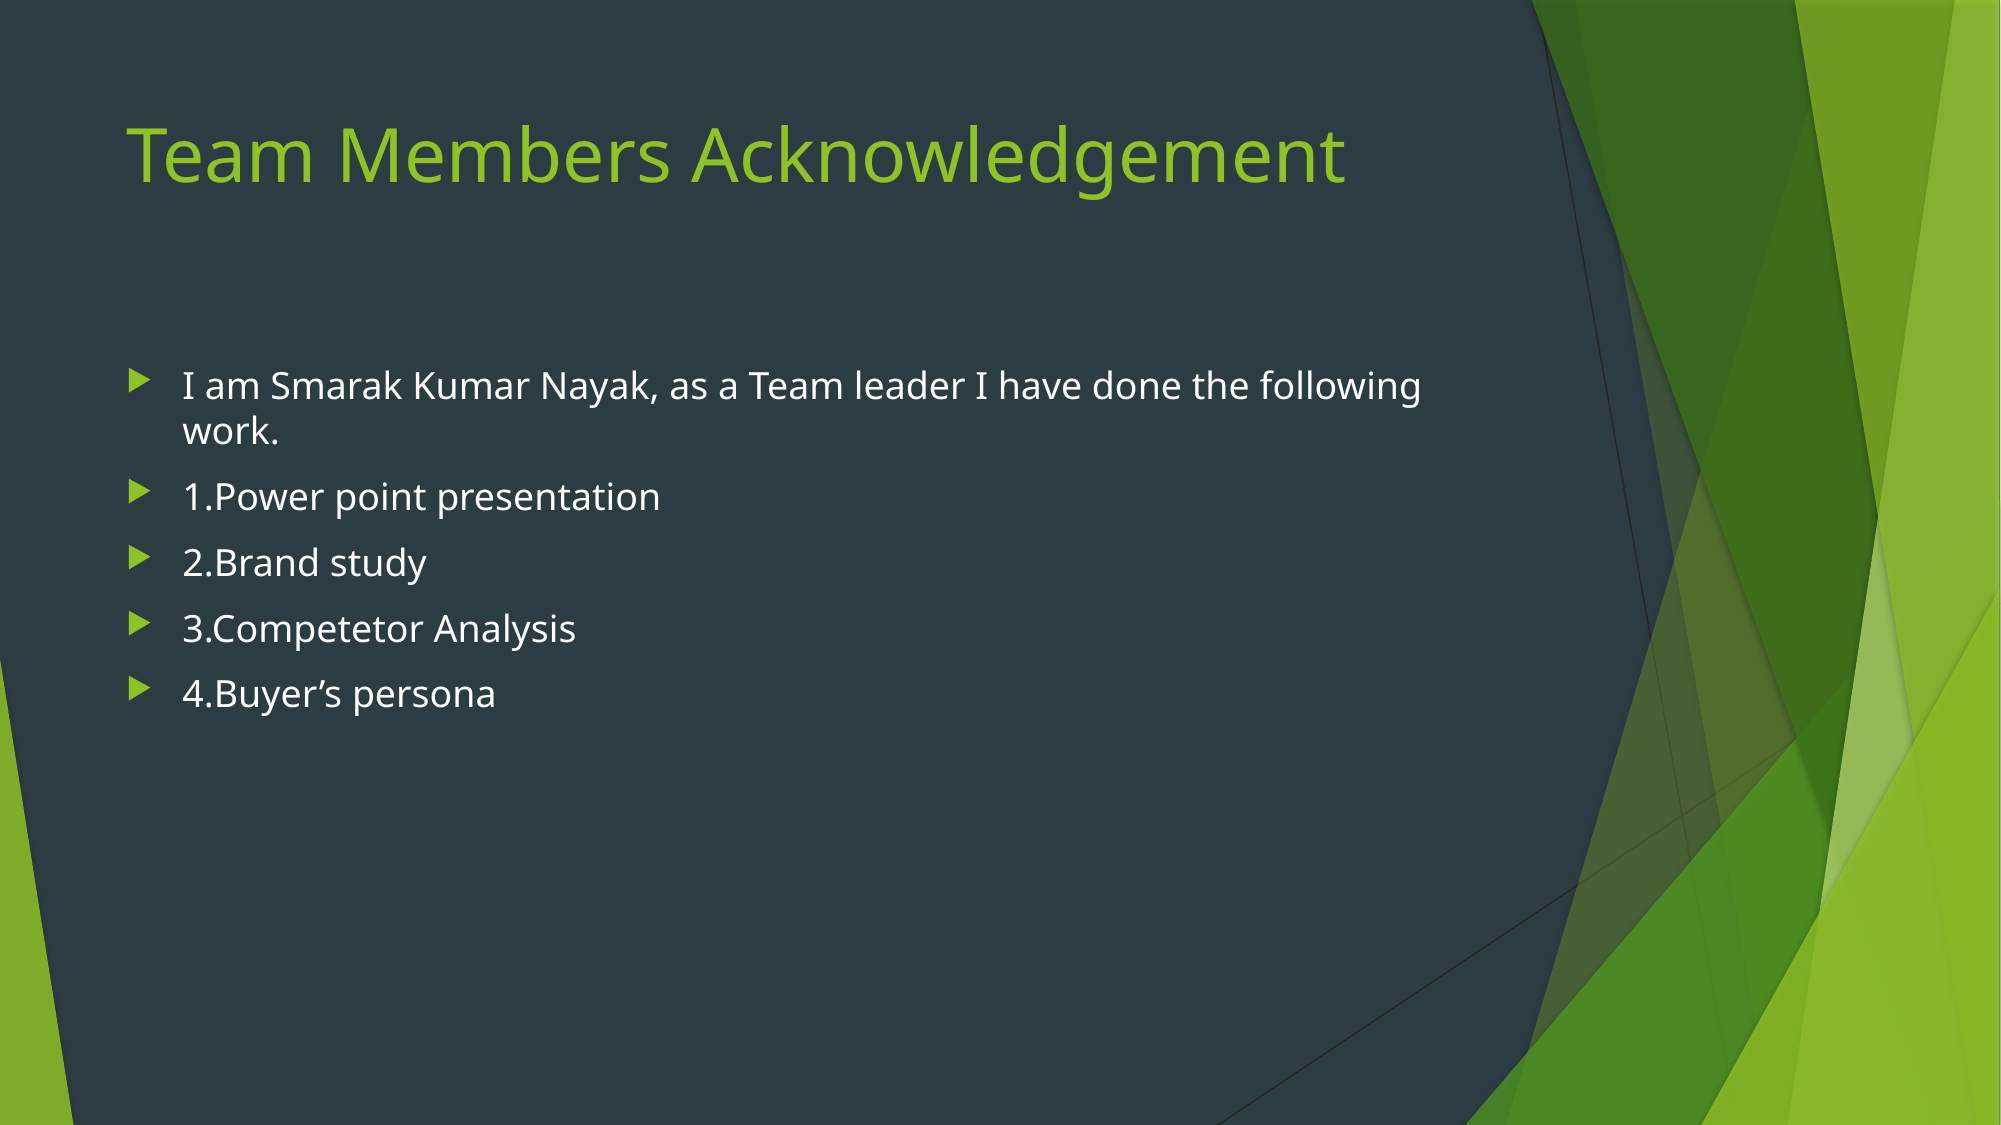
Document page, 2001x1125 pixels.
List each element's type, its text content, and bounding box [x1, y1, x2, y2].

title Team Members Acknowledgement [111, 99, 1522, 317]
list I am Smarak Kumar Nayak, as a Team leader I have done the following work. 1.Power point presentation 2.Brand study 3.Competetor Analysis 4.Buyer’s persona [111, 354, 1522, 992]
